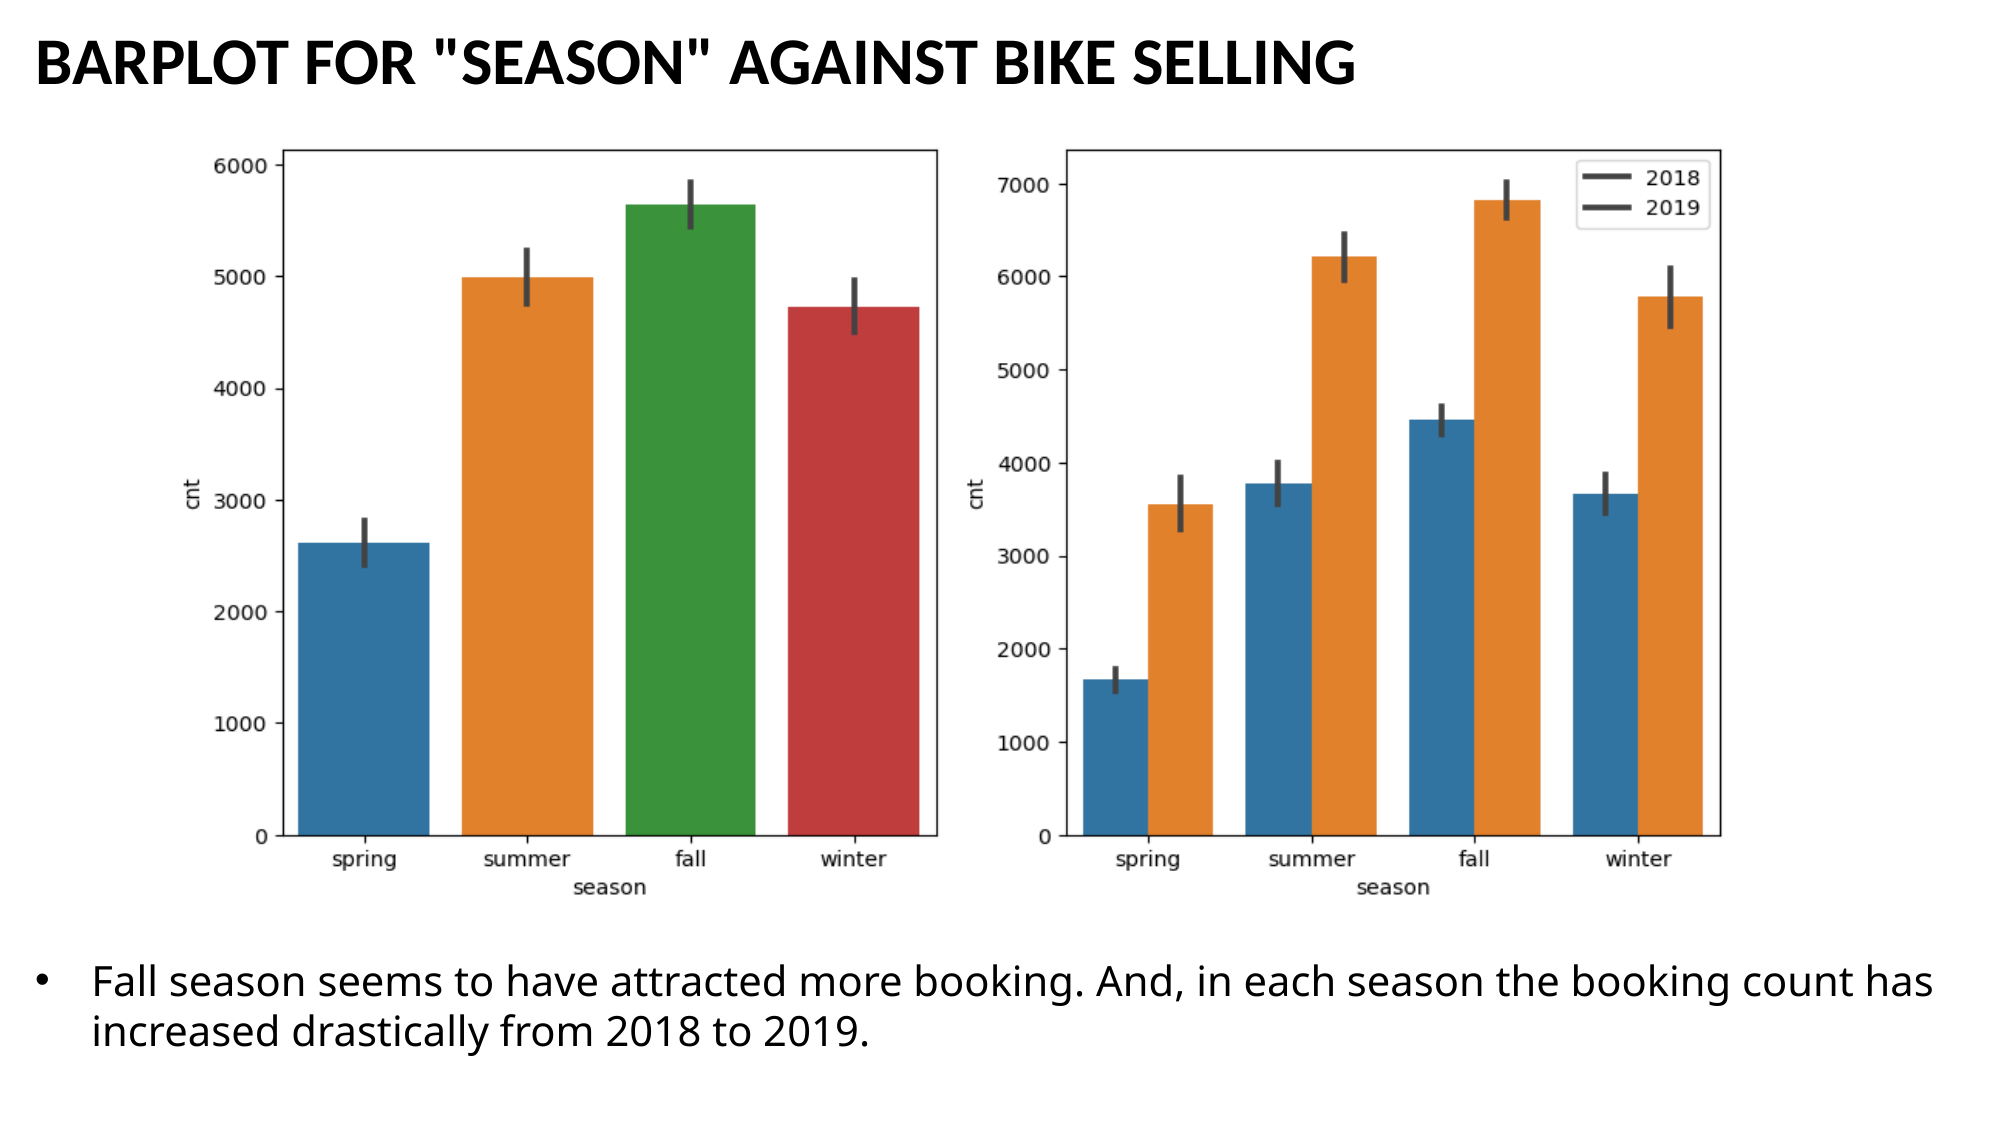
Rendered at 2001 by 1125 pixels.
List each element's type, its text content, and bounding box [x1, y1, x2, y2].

picture [167, 135, 1734, 914]
text_box BARPLOT FOR "SEASON" AGAINST BIKE SELLING [20, 10, 1674, 106]
text_box Fall season seems to have attracted more booking. And, in each season the booking count has increased drastically from 2018 to 2019. [20, 947, 1959, 1063]
